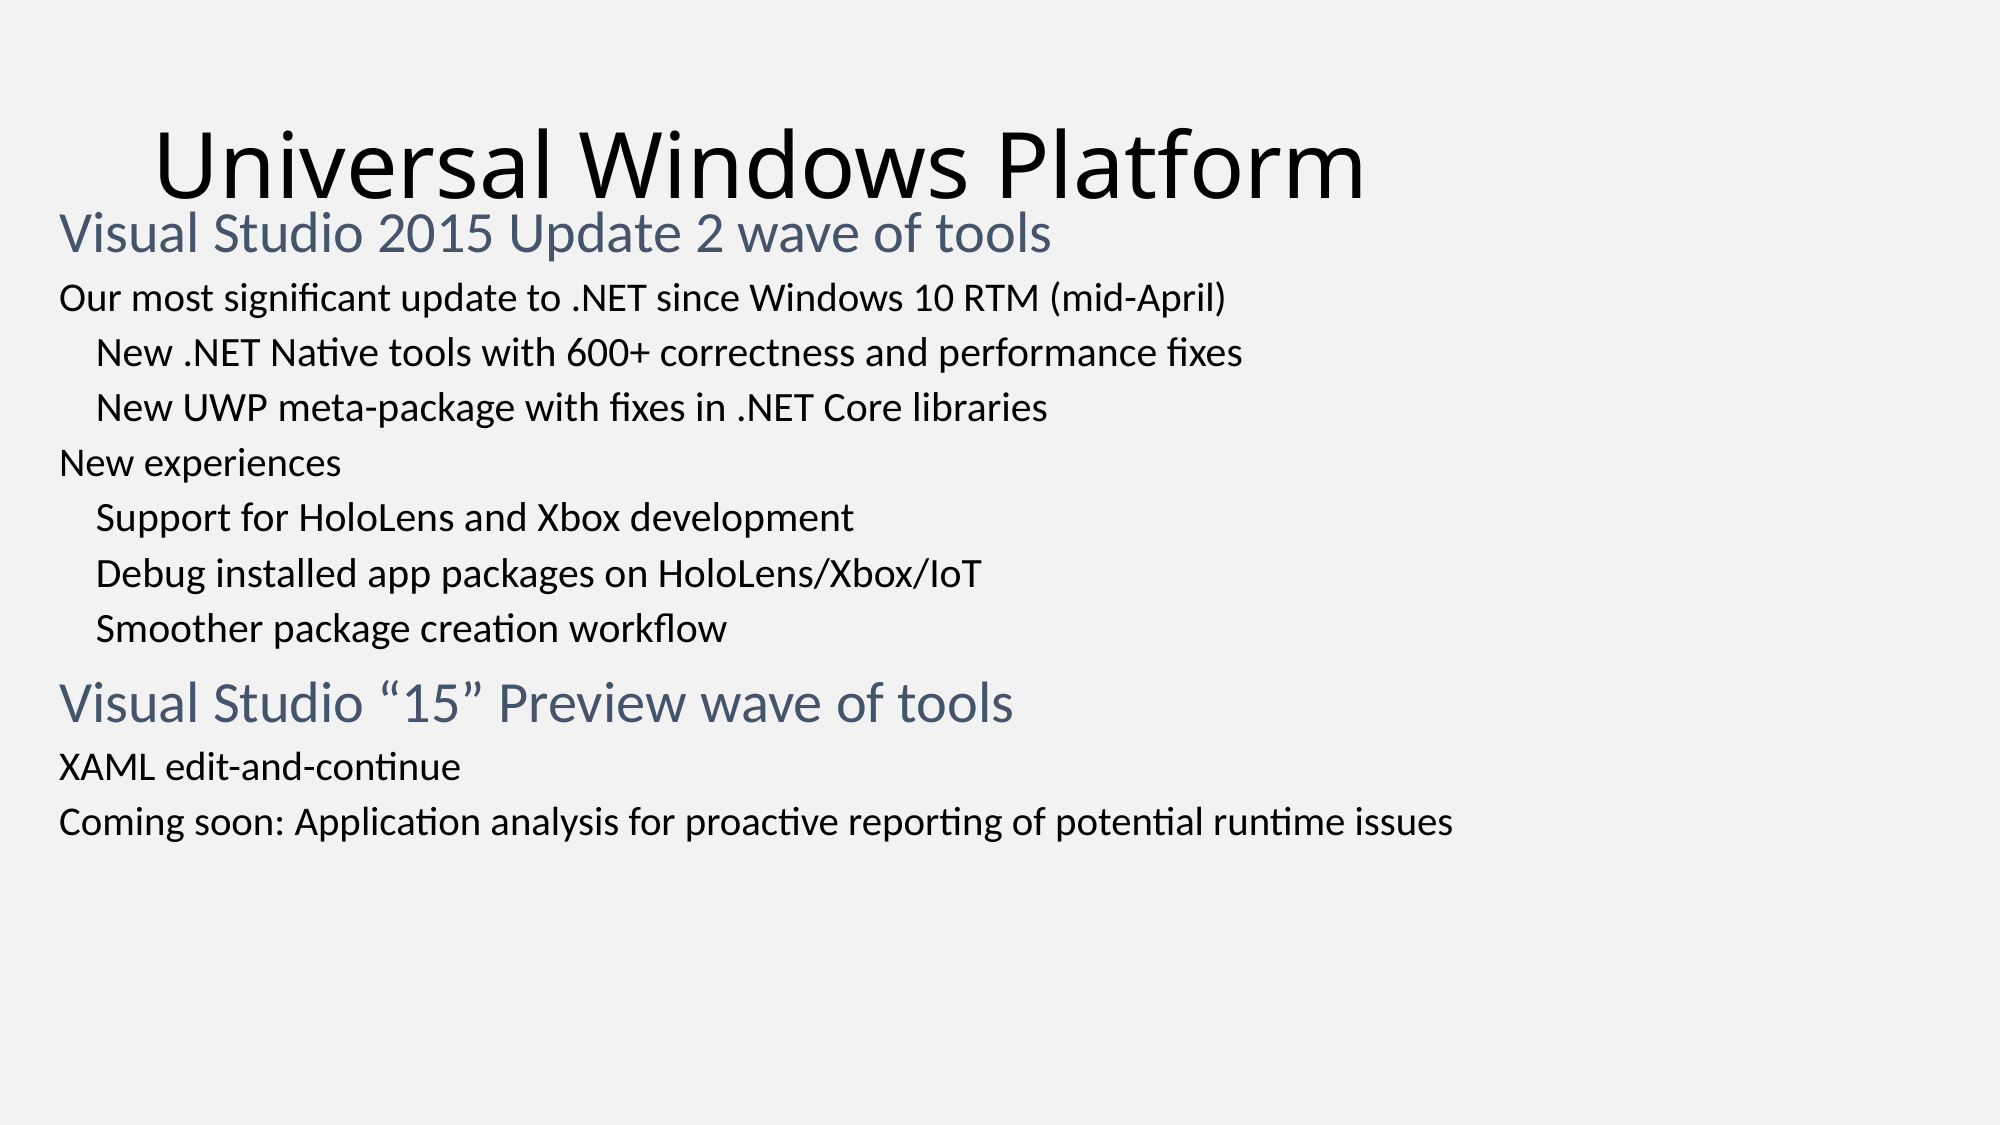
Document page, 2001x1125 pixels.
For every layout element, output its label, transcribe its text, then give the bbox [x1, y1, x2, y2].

list Visual Studio 2015 Update 2 wave of tools Our most significant update to .NET since Windows 10 RTM (mid-April) New .NET Native tools with 600+ correctness and performance fixes New UWP meta-package with fixes in .NET Core libraries New experiences Support for HoloLens and Xbox development Debug installed app packages on HoloLens/Xbox/IoT Smoother package creation workflow Visual Studio “15” Preview wave of tools XAML edit-and-continue Coming soon: Application analysis for proactive reporting of potential runtime issues [44, 195, 1956, 913]
title Universal Windows Platform [137, 59, 1863, 195]
